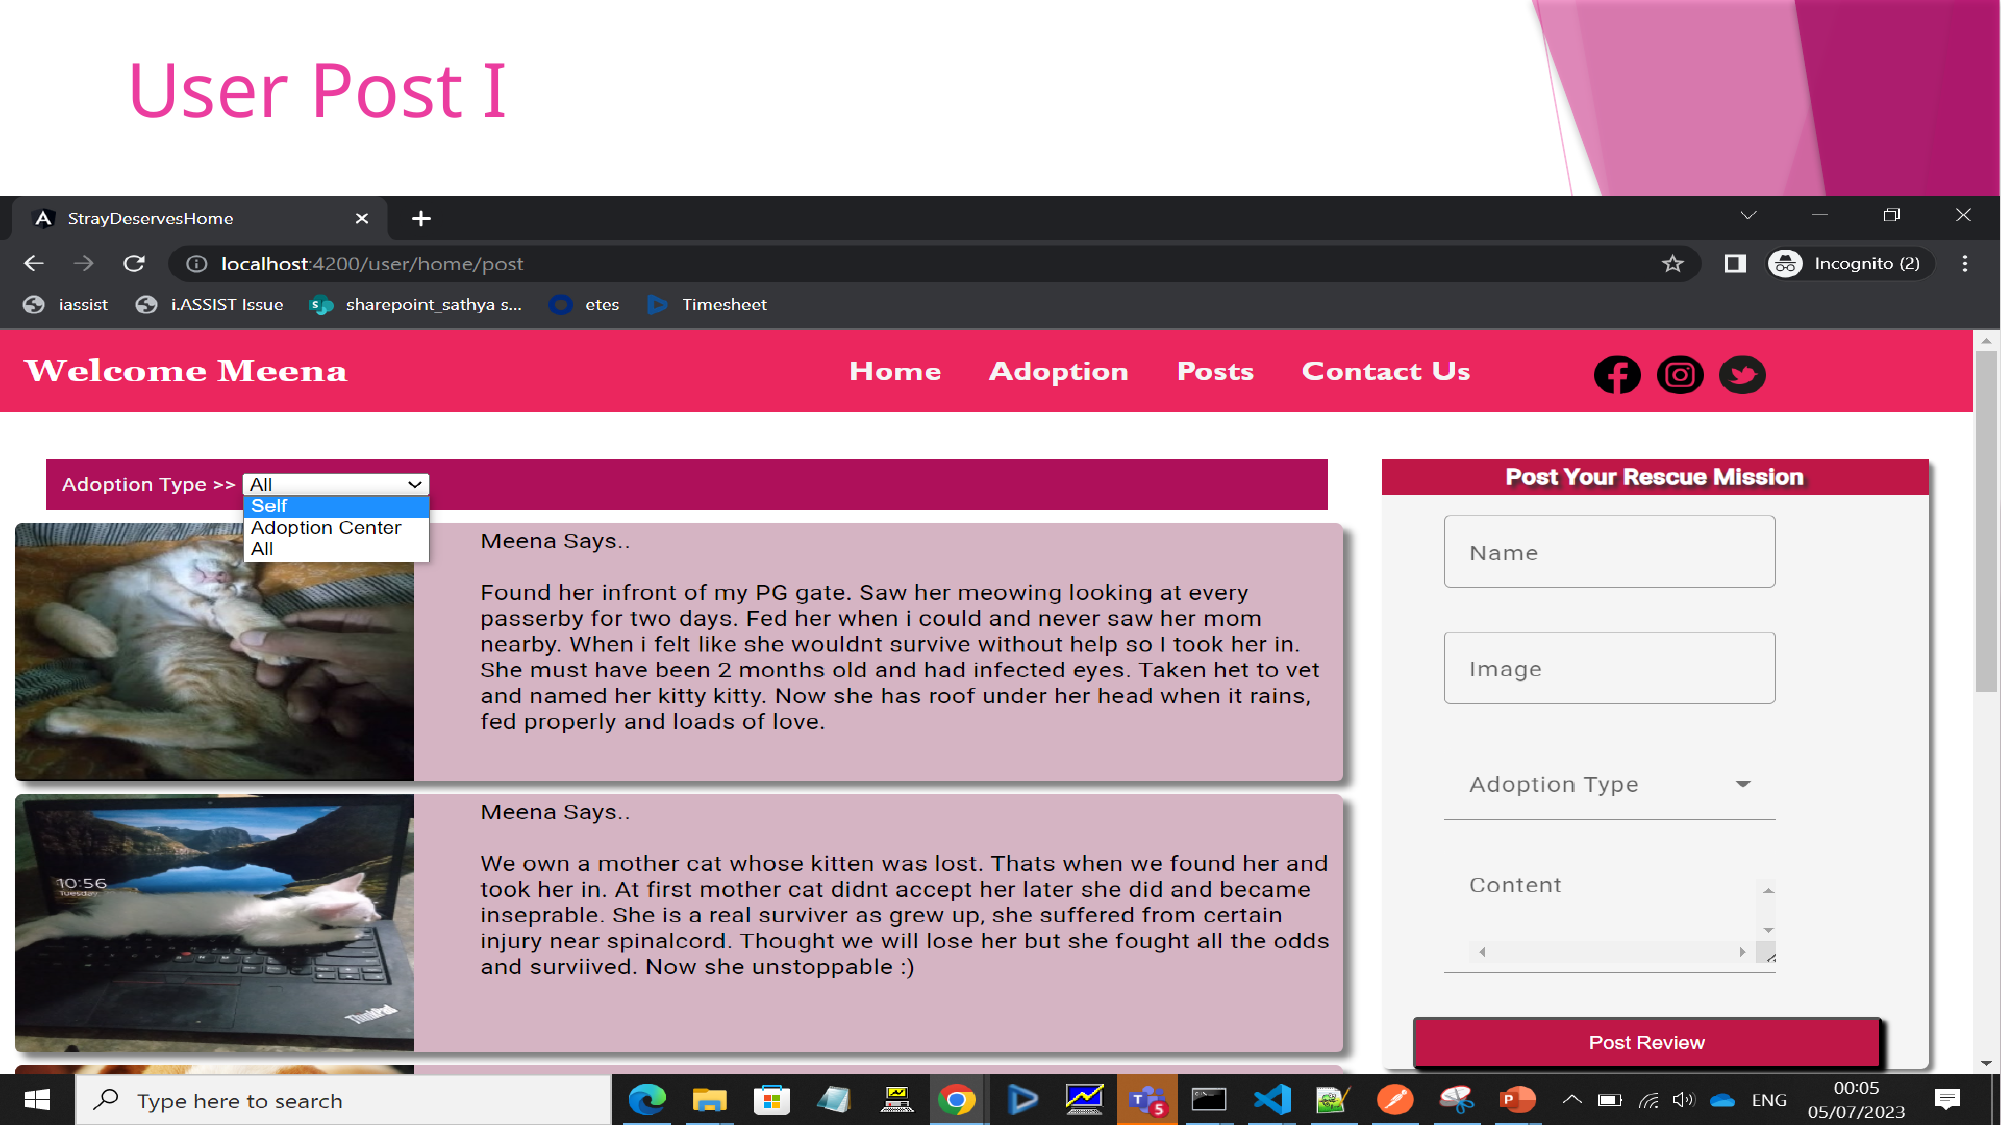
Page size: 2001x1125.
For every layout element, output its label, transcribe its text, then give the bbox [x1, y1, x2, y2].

title User Post I [111, 35, 1522, 167]
picture [0, 196, 2000, 1125]
